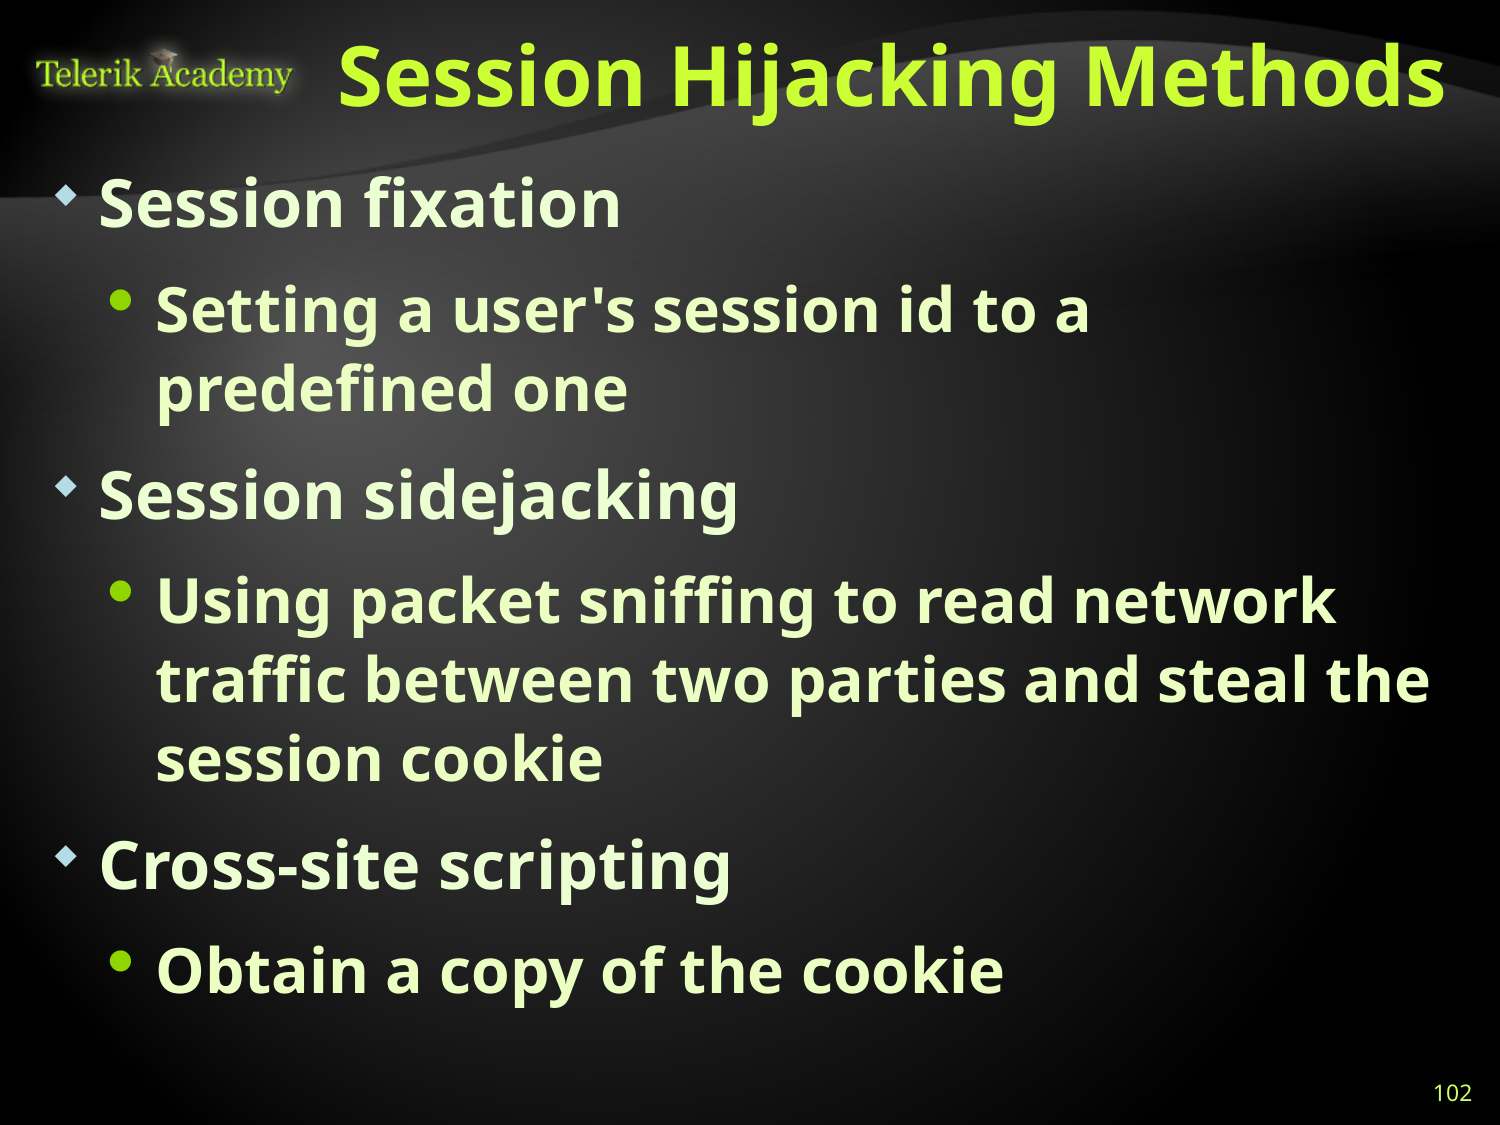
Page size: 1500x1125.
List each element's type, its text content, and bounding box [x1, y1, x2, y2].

slide_number 102 [1412, 1074, 1488, 1113]
title Session Hijacking Methods [300, 12, 1463, 149]
picture [0, 0, 1500, 1125]
list Session fixation Setting a user's session id to a predefined one Session sidejacking Using packet sniffing to read network traffic between two parties and steal the session cookie Cross-site scripting Obtain a copy of the cookie [37, 149, 1463, 1100]
